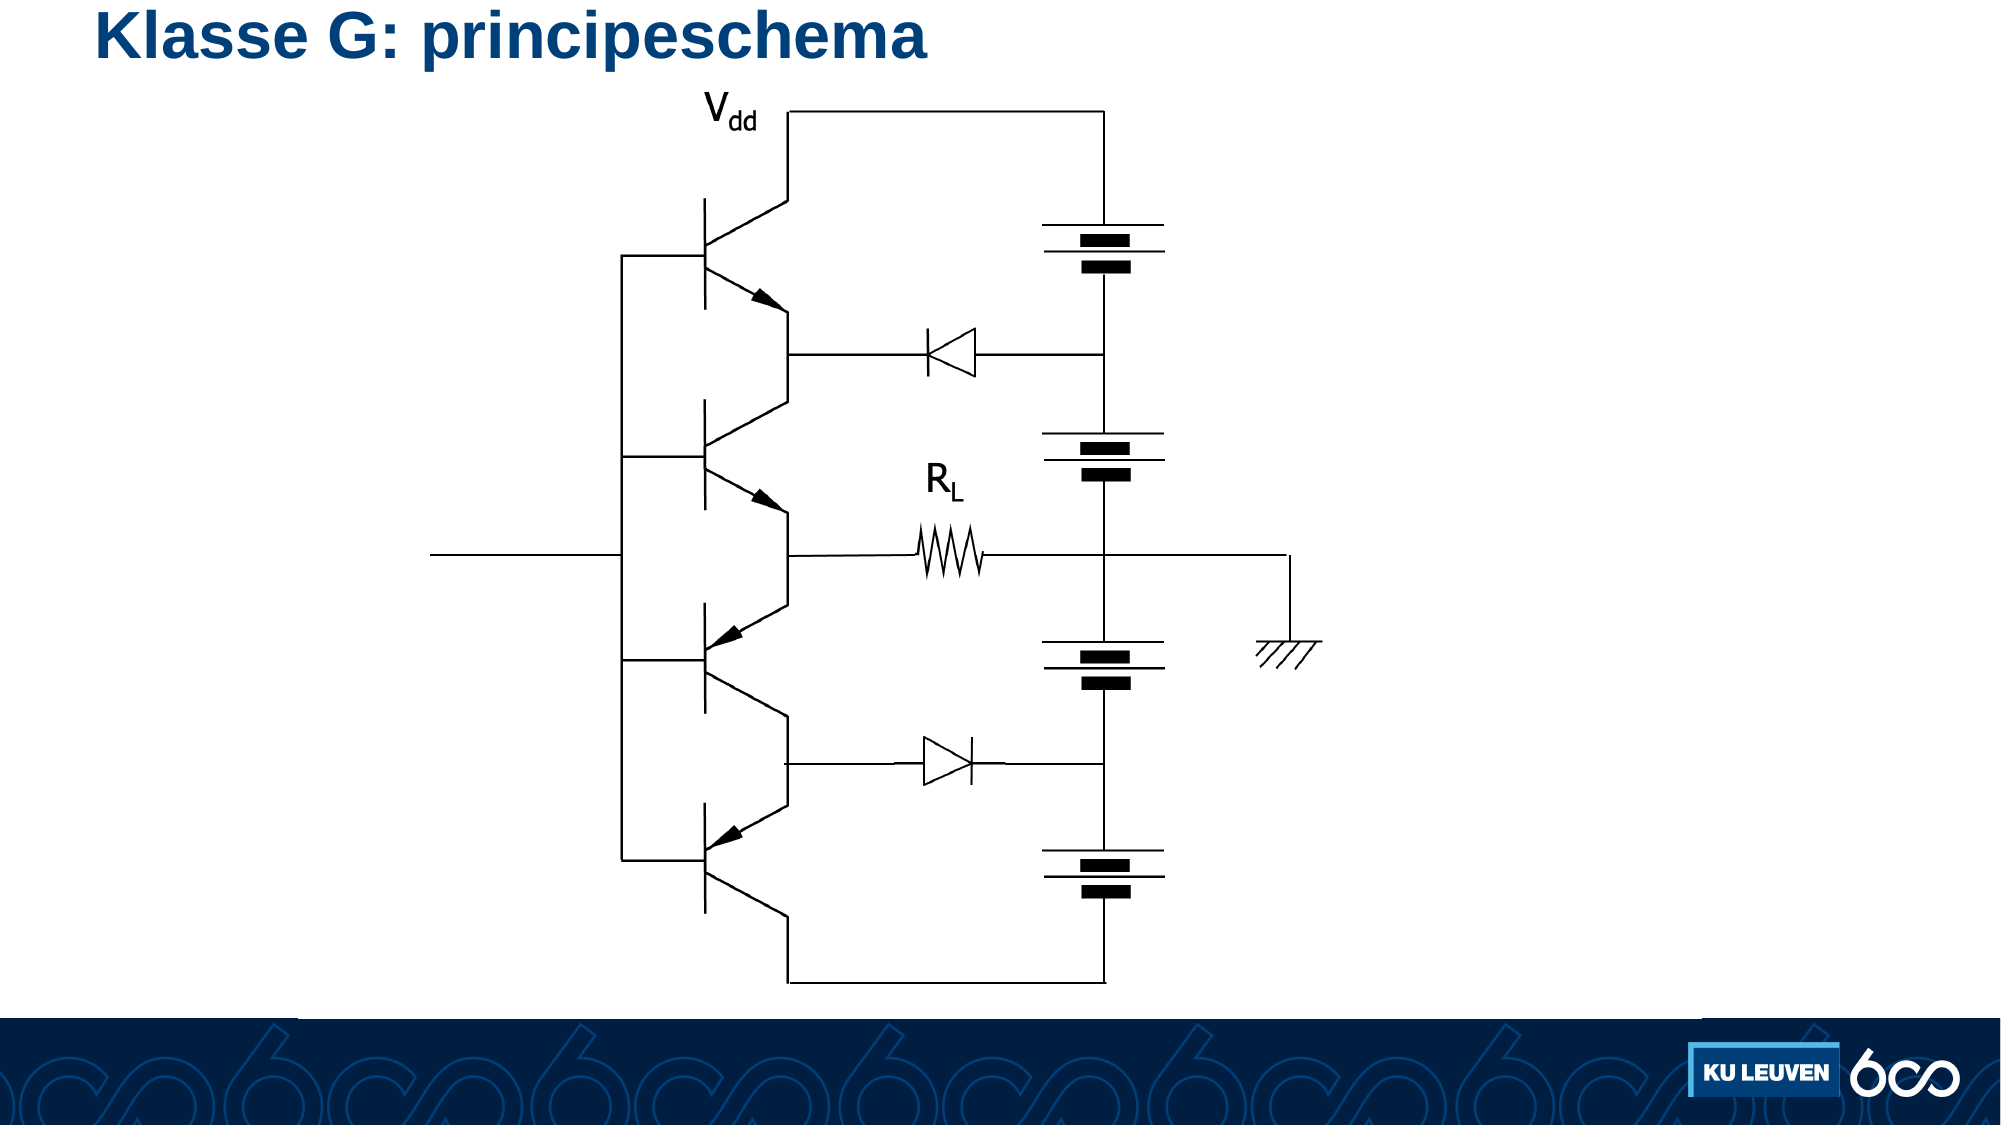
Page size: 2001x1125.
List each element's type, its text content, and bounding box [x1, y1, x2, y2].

picture [0, 88, 2001, 1125]
title Klasse G: principeschema [94, 0, 1906, 108]
